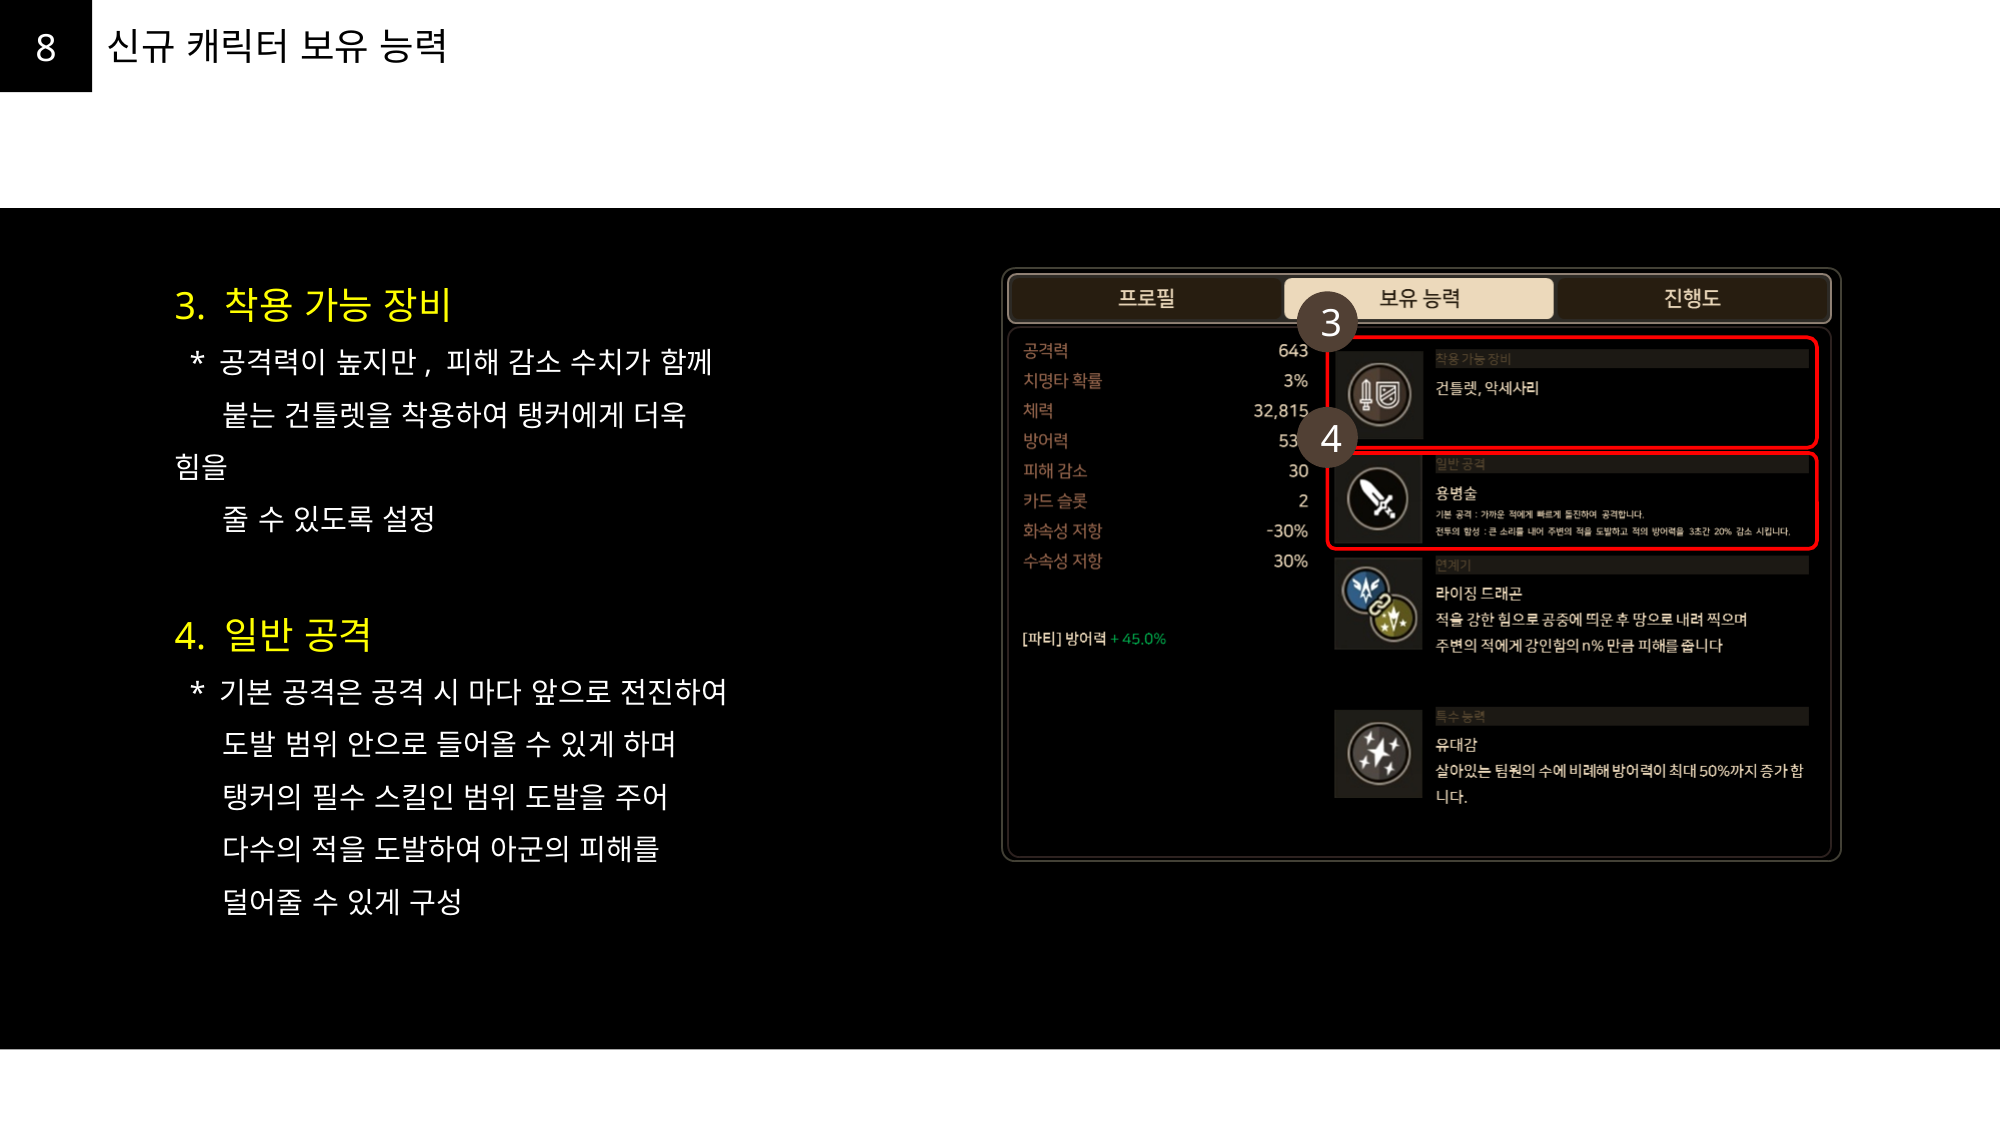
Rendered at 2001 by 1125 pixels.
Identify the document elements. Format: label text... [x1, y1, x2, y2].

text_box [0, 207, 2000, 1050]
text_box 신규 캐릭터 보유 능력 [92, 15, 604, 76]
picture [1001, 267, 1842, 862]
text_box 8 [0, 0, 93, 93]
text_box 3. 착용 가능 장비 * 공격력이 높지만, 피해 감소 수치가 함께 붙는 건틀렛을 착용하여 탱커에게 더욱 힘을 줄 수 있도록 설정 4. 일반 공격 * 기본 공격은 공격 시 마다 앞으로 전진하여 도발 범위 안으로 들어올 수 있게 하며 탱커의 필수 스킬인 범위 도발을 주어 다수의 적을 도발하여 아군의 피해를 덜어줄 수 있게 구성 [159, 252, 755, 927]
